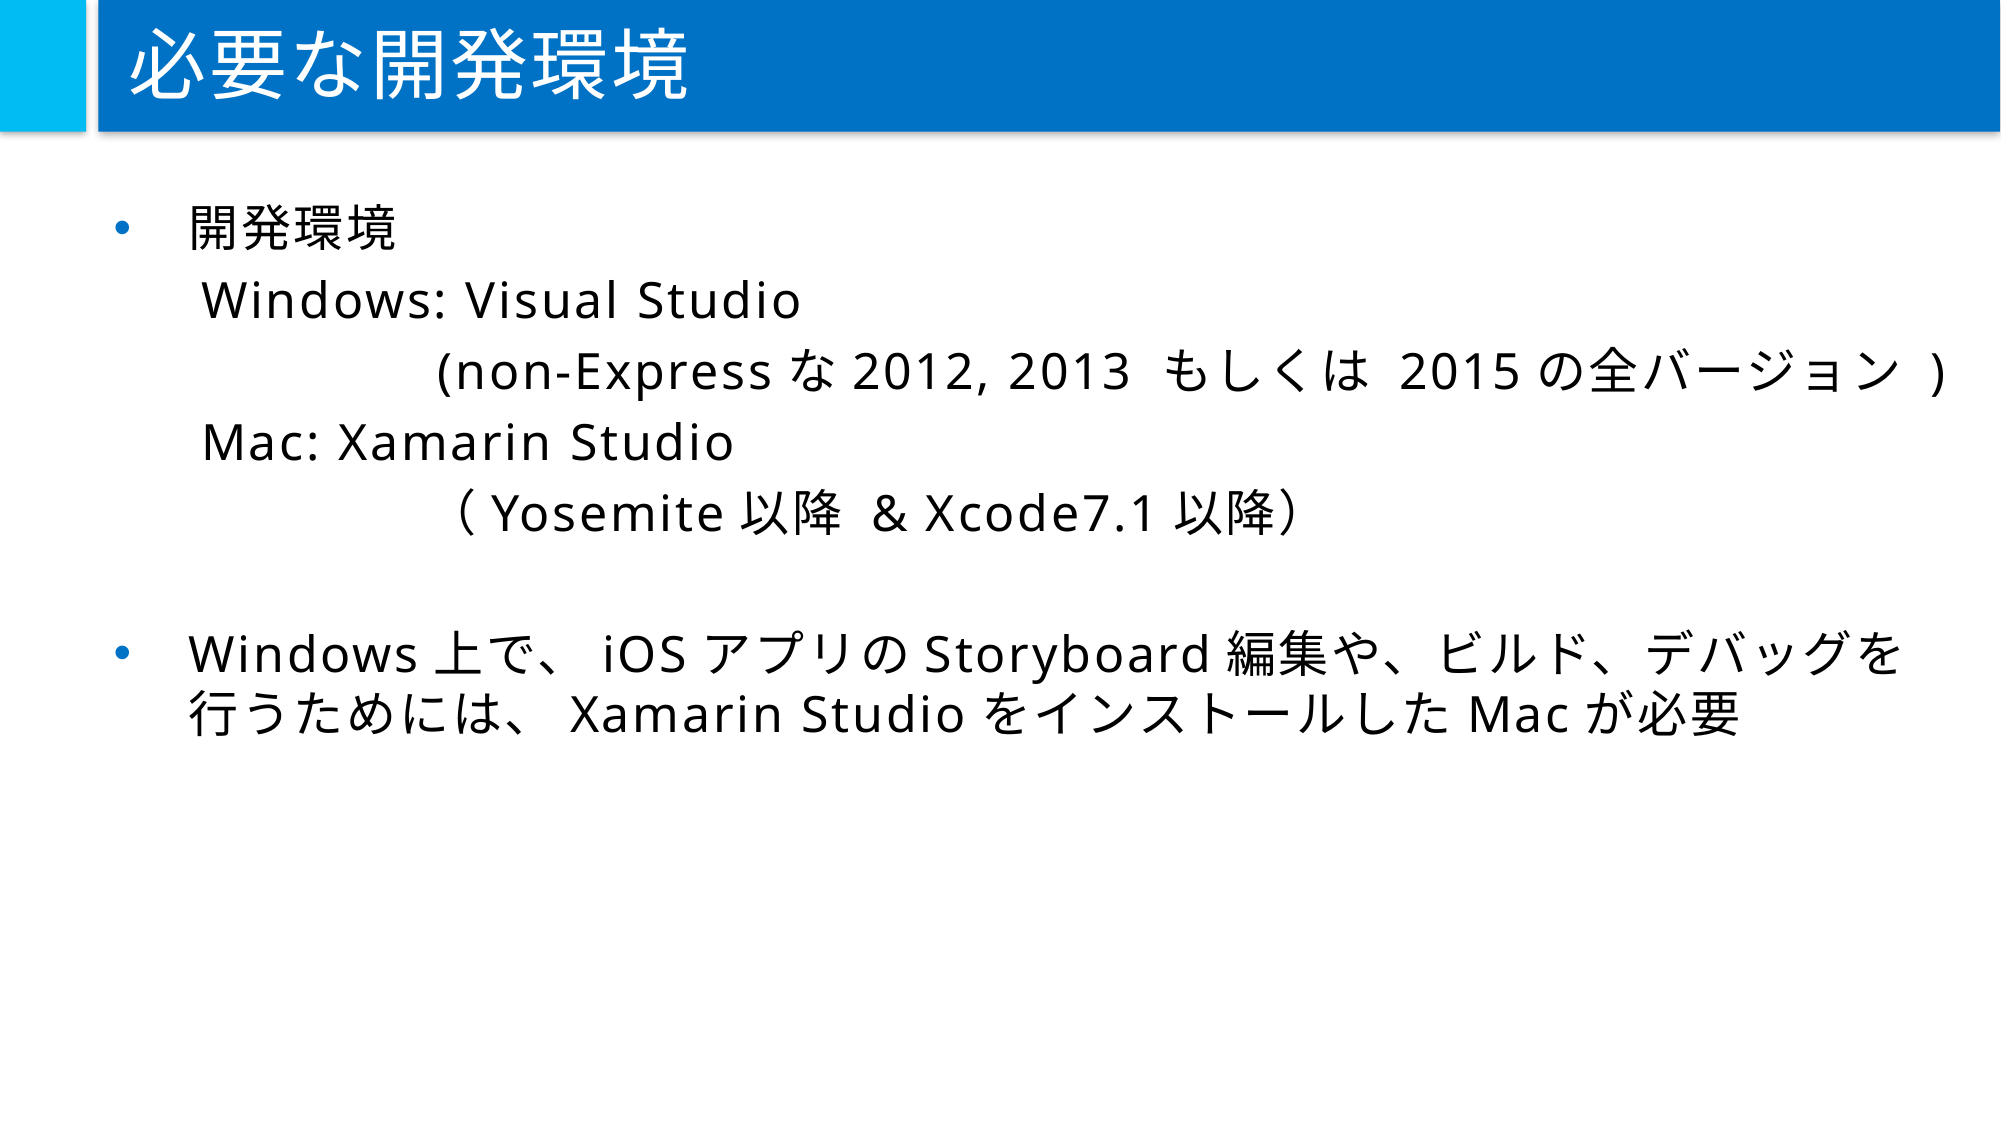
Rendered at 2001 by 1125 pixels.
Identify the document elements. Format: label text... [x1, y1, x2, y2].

text_box 開発環境 Windows: Visual Studio (non-Expressな2012, 2013 もしくは 2015の全バージョン ) Mac: Xamarin Studio （Yosemite以降 & Xcode7.1以降） Windows上で、iOSアプリのStoryboard編集や、ビルド、デバッグを行うためには、Xamarin StudioをインストールしたMacが必要 [98, 189, 1969, 1005]
title 必要な開発環境 [98, 0, 2000, 132]
